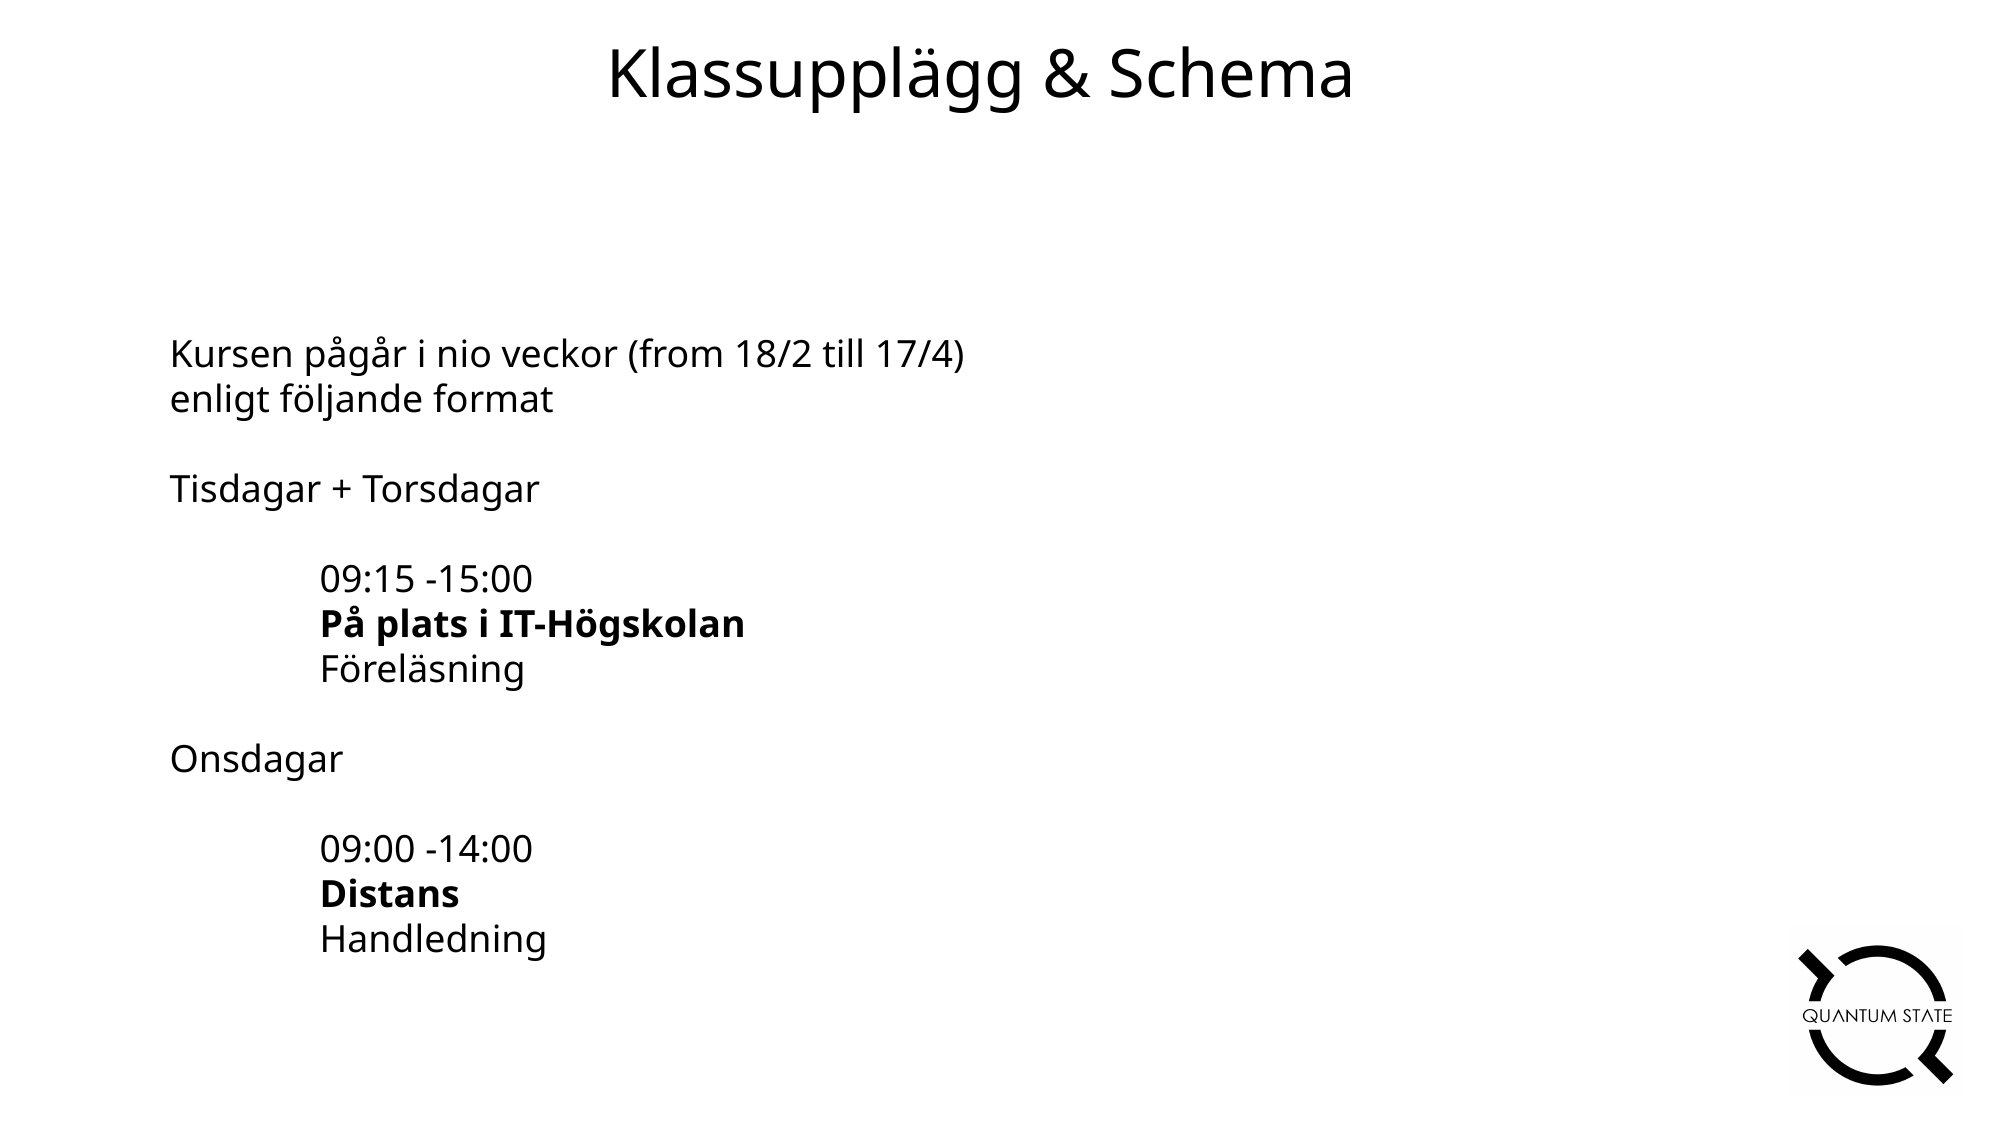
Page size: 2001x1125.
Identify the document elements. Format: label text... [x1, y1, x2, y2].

text_box Kursen pågår i nio veckor (from 18/2 till 17/4) enligt följande format Tisdagar + Torsdagar 09:15 -15:00 På plats i IT-Högskolan Föreläsning Onsdagar 09:00 -14:00 Distans Handledning [154, 322, 991, 968]
text_box Klassupplägg & Schema [591, 32, 1409, 142]
picture [1791, 925, 1964, 1098]
